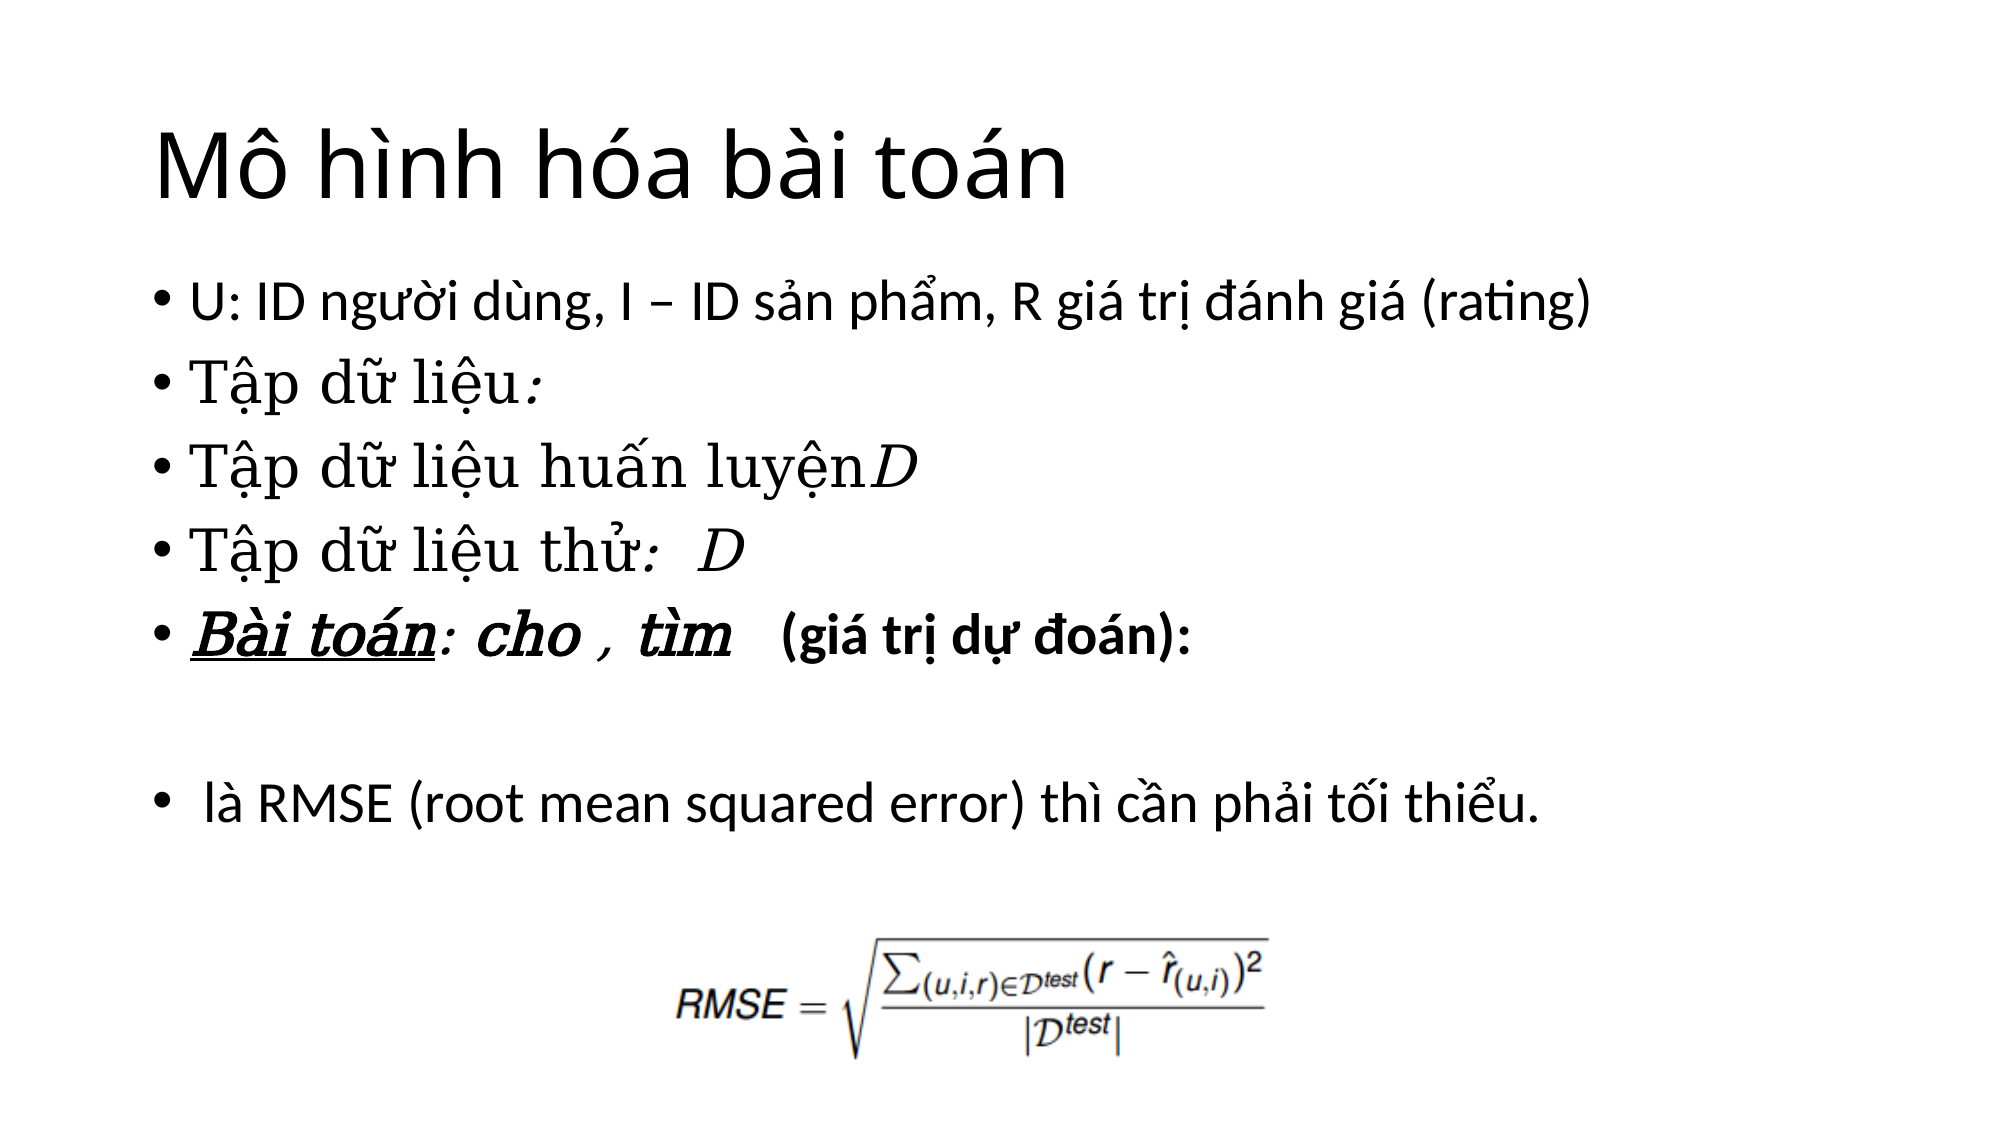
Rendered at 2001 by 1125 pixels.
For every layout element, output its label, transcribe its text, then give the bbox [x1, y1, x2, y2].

picture [668, 920, 1289, 1082]
title Mô hình hóa bài toán [137, 59, 1863, 278]
